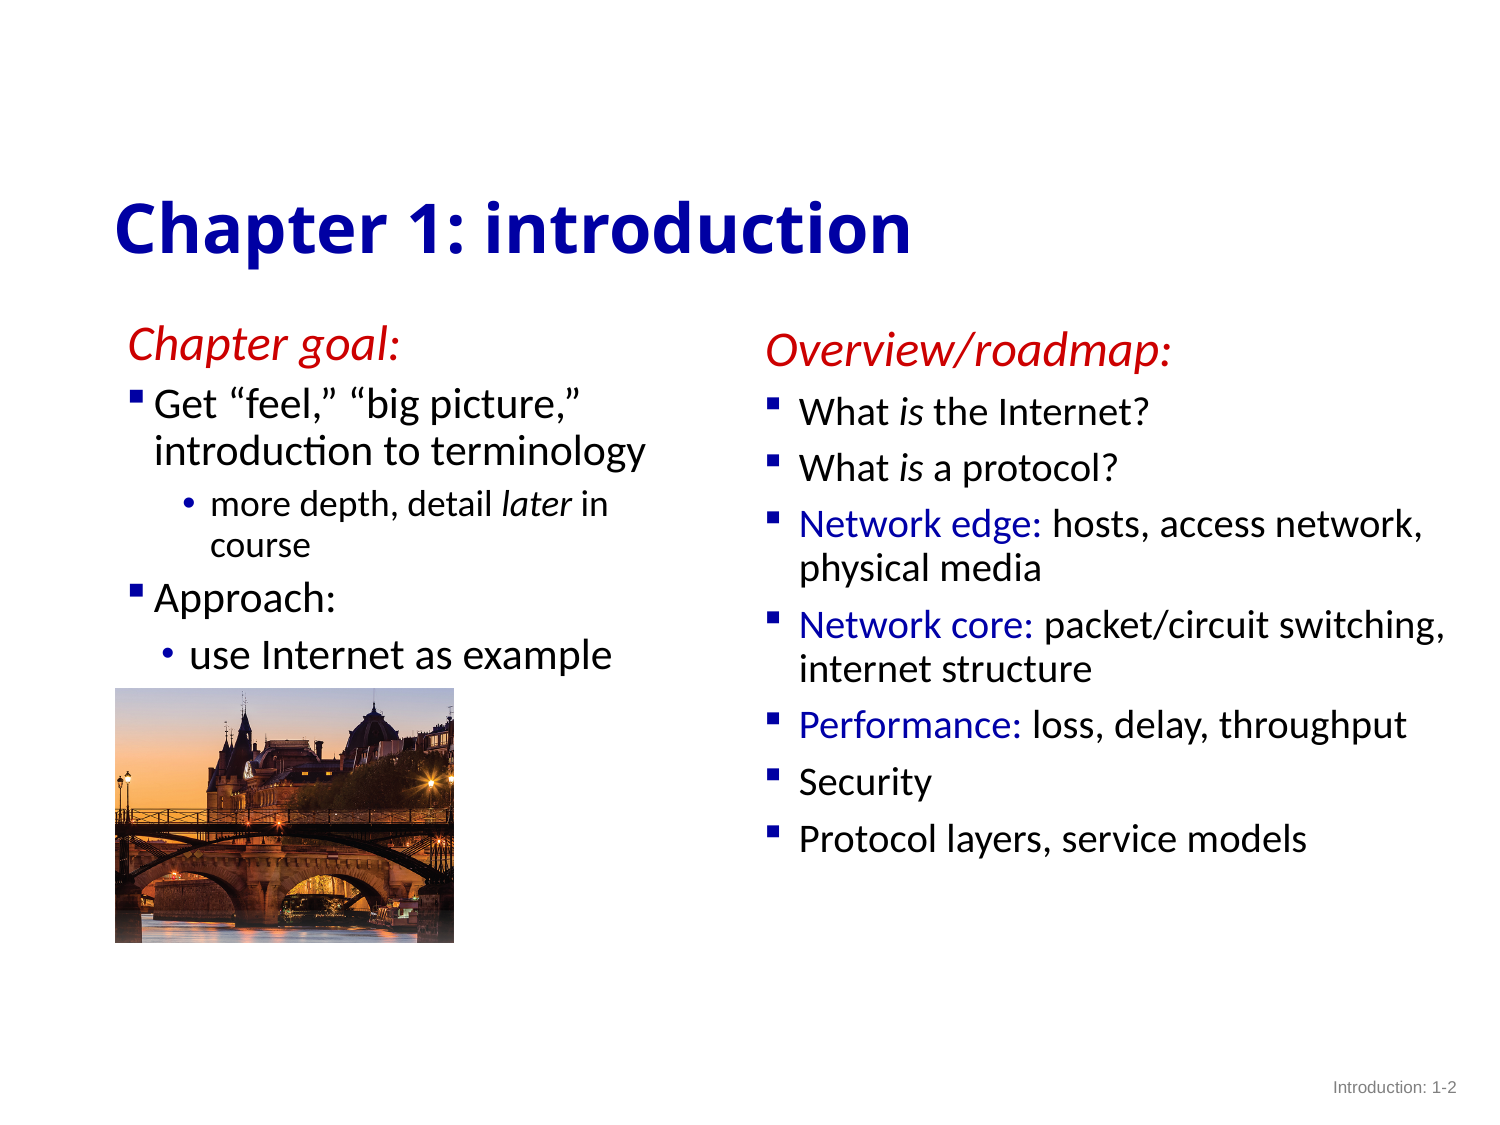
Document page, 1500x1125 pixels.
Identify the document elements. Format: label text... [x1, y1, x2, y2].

list Overview/roadmap: What is the Internet? What is a protocol? Network edge: hosts, access network, physical media Network core: packet/circuit switching, internet structure Performance: loss, delay, throughput Security Protocol layers, service models [734, 315, 1472, 907]
picture [115, 688, 454, 943]
slide_number Introduction: 1-2 [1134, 1056, 1472, 1117]
title Chapter 1: introduction [98, 176, 1392, 287]
list Chapter goal: Get “feel,” “big picture,” introduction to terminology more depth, detail later in course Approach: use Internet as example [96, 309, 693, 846]
